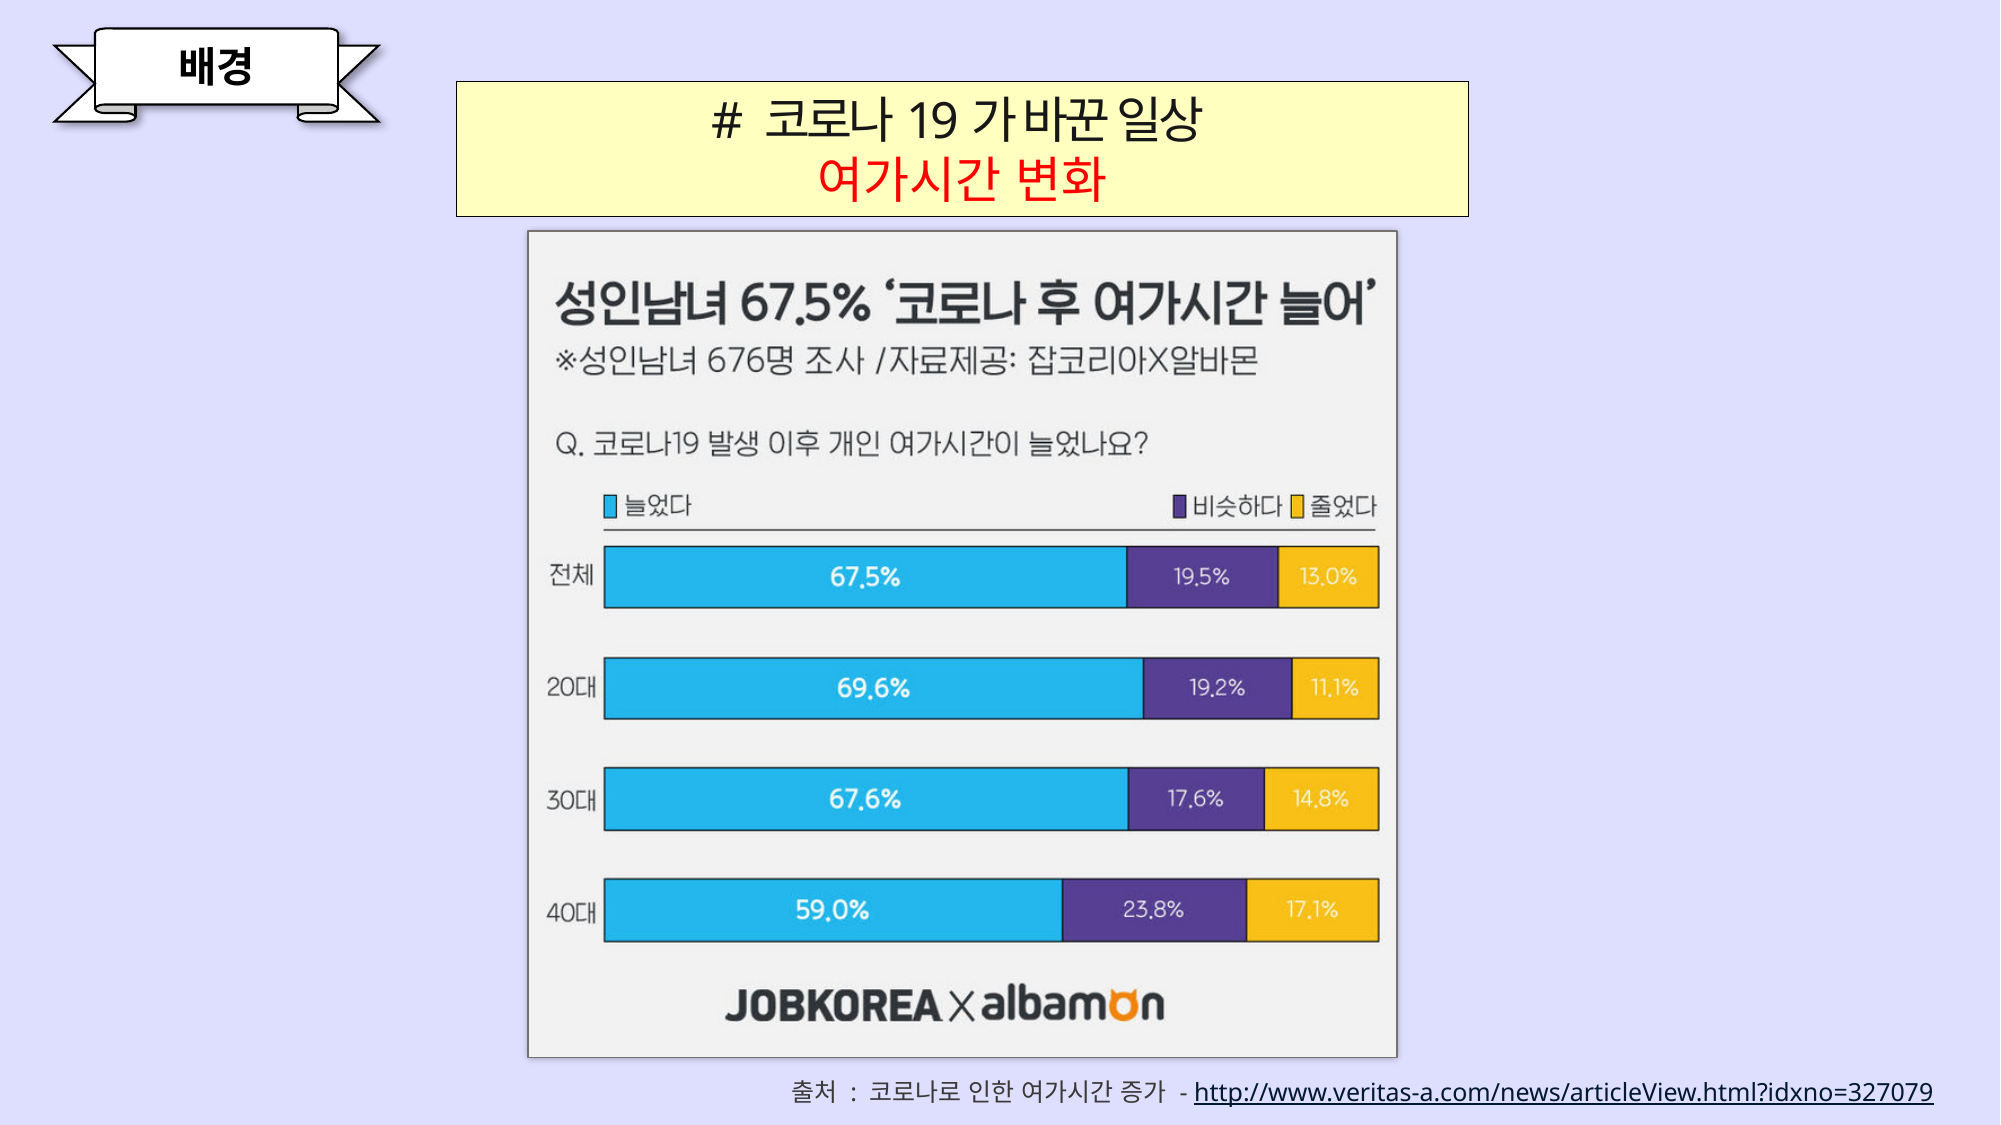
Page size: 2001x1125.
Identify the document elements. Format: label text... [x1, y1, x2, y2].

text_box # 코로나19가 바꾼 일상 여가시간 변화 [456, 81, 1469, 217]
text_box [1089, 1041, 2000, 1068]
text_box [51, 27, 382, 123]
text_box 출처 : 코로나로 인한 여가시간 증가 - http://www.veritas-a.com/news/articleView.html?idxno=327079 [776, 1068, 2000, 1118]
picture [528, 231, 1397, 1057]
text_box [299, 106, 336, 113]
text_box 배경 [132, 31, 301, 102]
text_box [97, 106, 134, 113]
